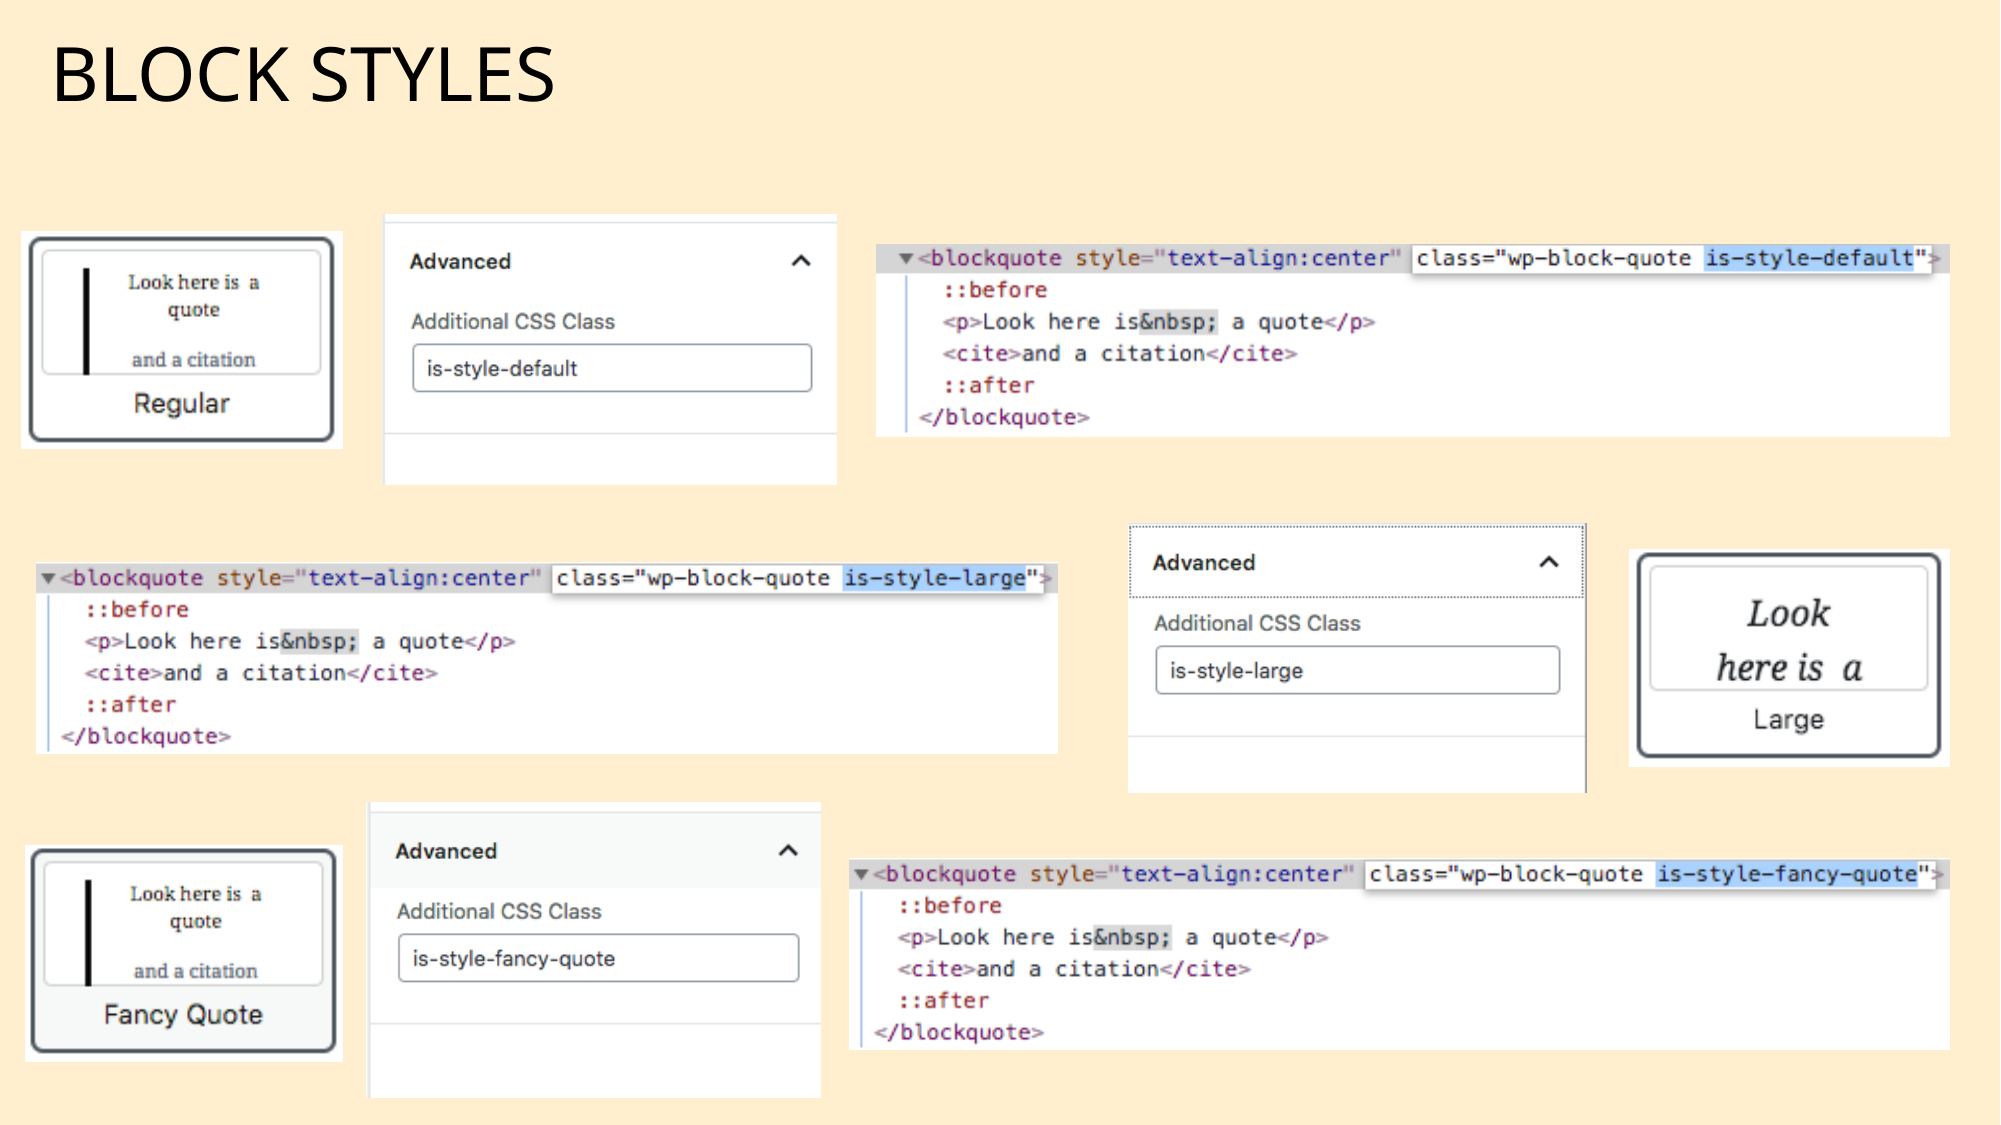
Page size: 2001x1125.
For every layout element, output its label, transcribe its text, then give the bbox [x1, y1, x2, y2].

title Block Styles [0, 0, 632, 173]
picture [849, 857, 1951, 1050]
picture [366, 801, 821, 1098]
picture [1128, 523, 1587, 794]
picture [1628, 549, 1951, 767]
picture [21, 231, 343, 449]
picture [876, 243, 1951, 437]
picture [25, 845, 343, 1063]
picture [36, 562, 1058, 754]
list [382, 214, 837, 485]
